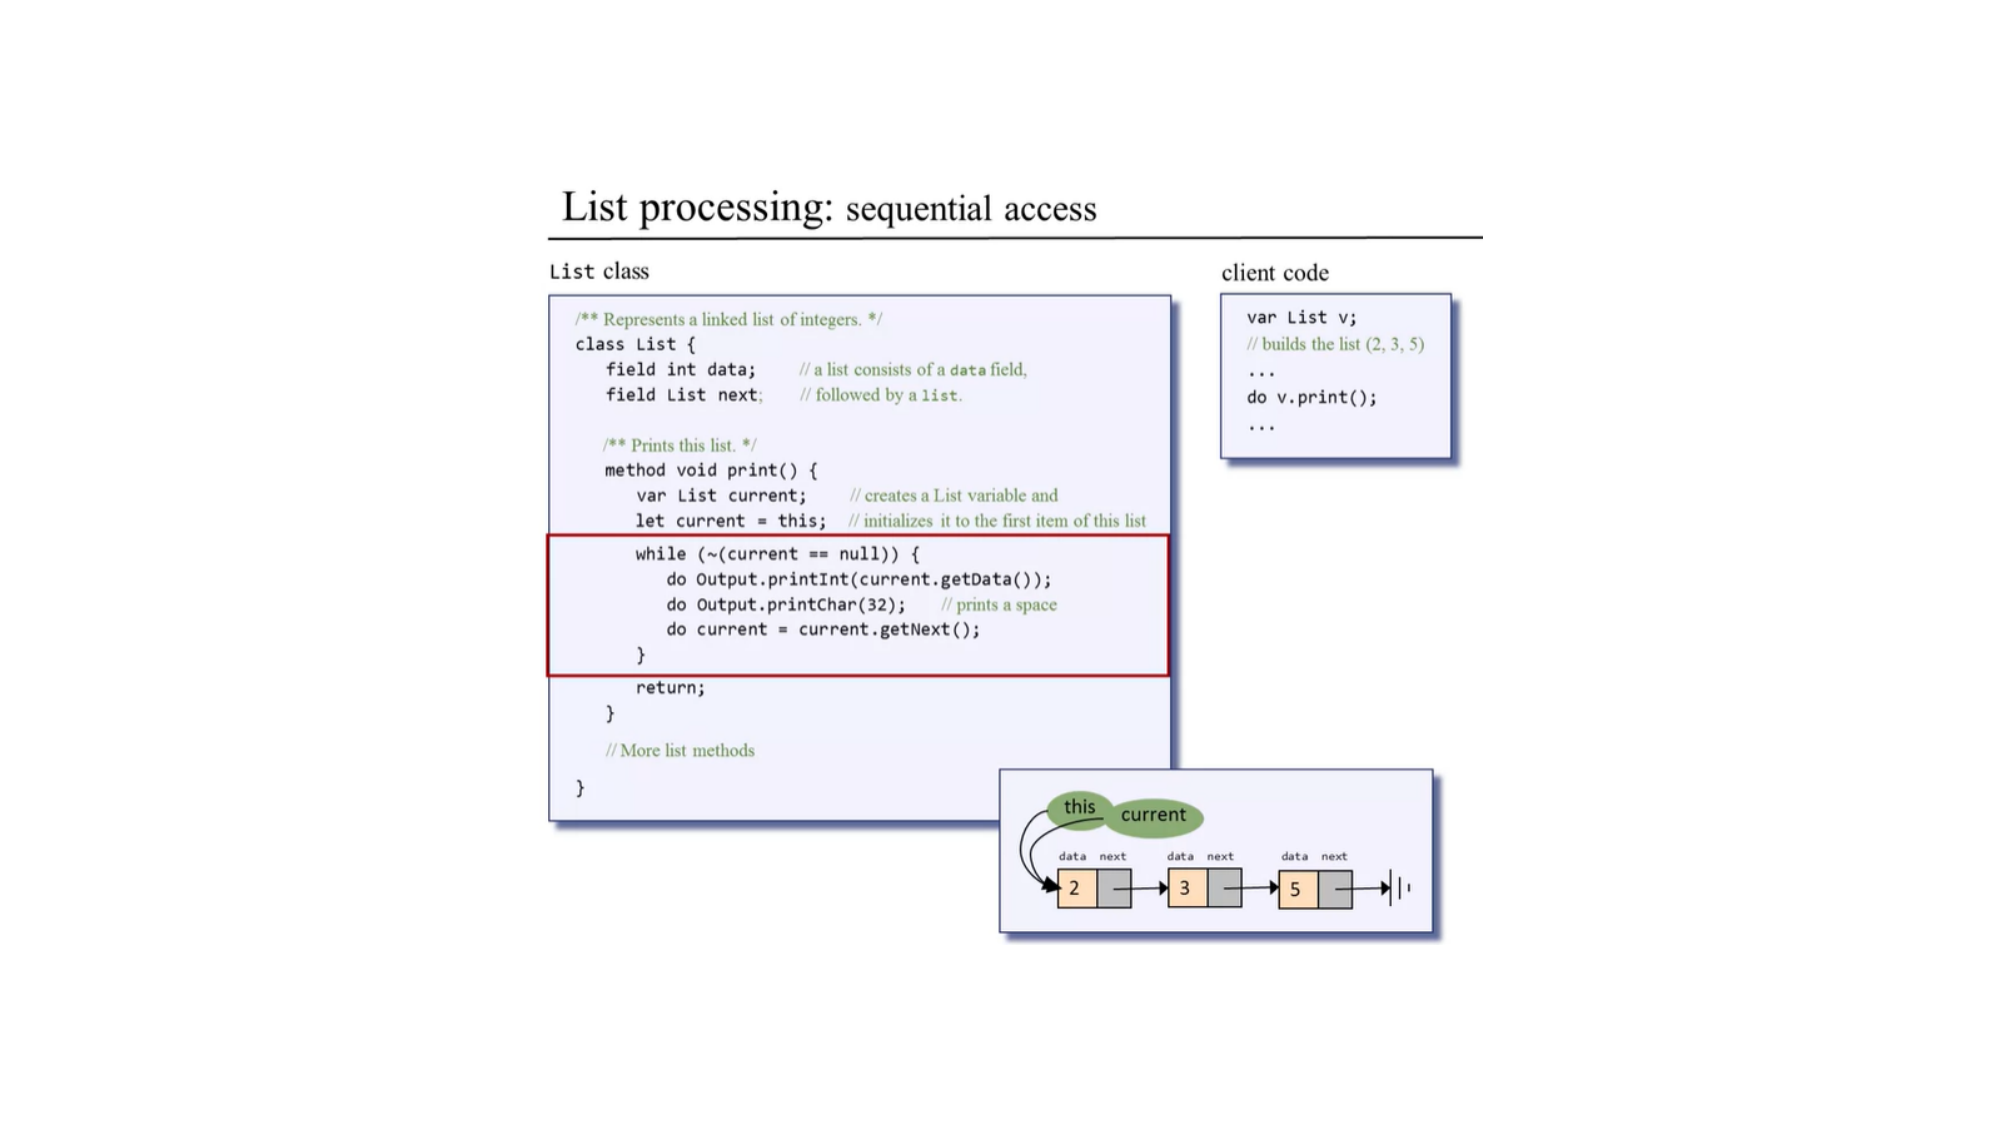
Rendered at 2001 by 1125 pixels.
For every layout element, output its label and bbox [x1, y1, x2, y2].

picture [517, 179, 1483, 945]
